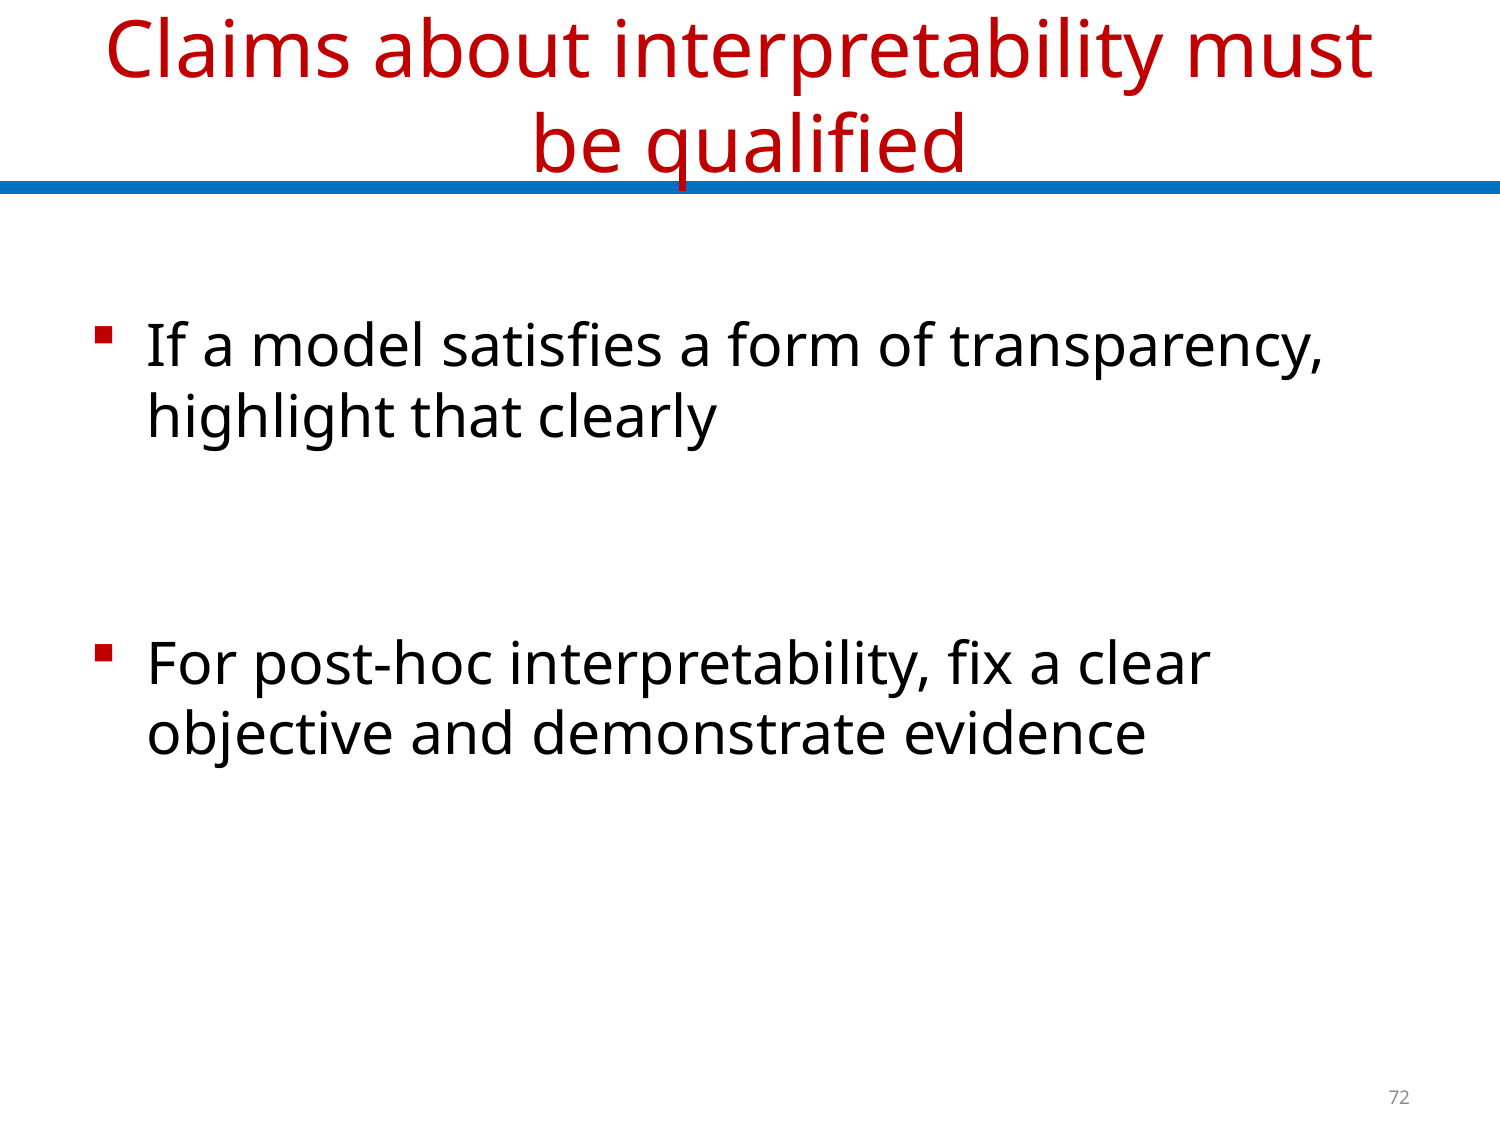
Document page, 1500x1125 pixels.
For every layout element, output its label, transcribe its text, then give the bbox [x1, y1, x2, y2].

slide_number 72 [1074, 1085, 1425, 1112]
list If a model satisfies a form of transparency, highlight that clearly For post-hoc interpretability, fix a clear objective and demonstrate evidence [75, 299, 1425, 1125]
title Claims about interpretability must be qualified [0, 0, 1500, 188]
